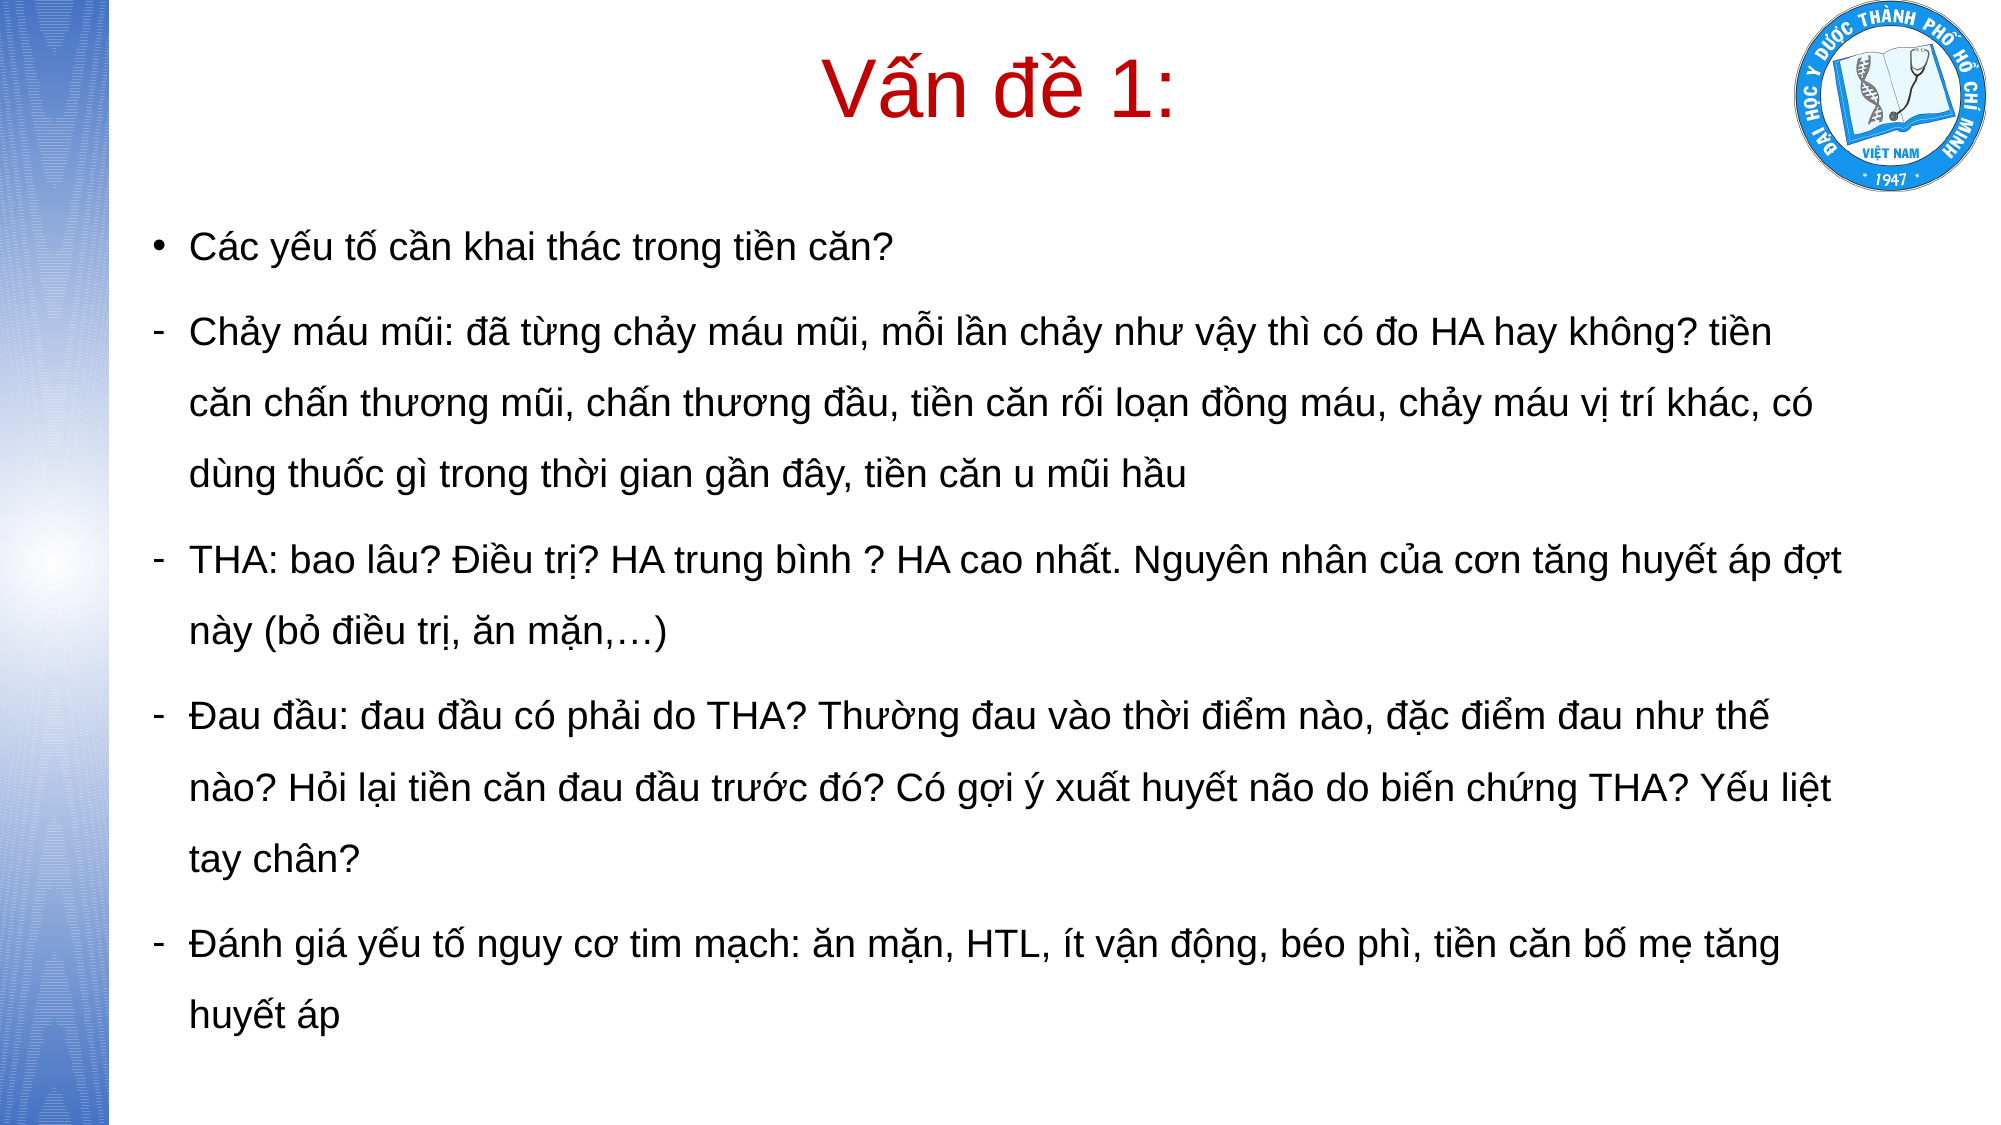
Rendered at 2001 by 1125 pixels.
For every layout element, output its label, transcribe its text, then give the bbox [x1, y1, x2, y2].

title Vấn đề 1: [137, 12, 1863, 169]
picture [1794, 0, 1987, 192]
list Các yếu tố cần khai thác trong tiền căn? Chảy máu mũi: đã từng chảy máu mũi, mỗi lần chảy như vậy thì có đo HA hay không? tiền căn chấn thương mũi, chấn thương đầu, tiền căn rối loạn đồng máu, chảy máu vị trí khác, có dùng thuốc gì trong thời gian gần đây, tiền căn u mũi hầu THA: bao lâu? Điều trị? HA trung bình ? HA cao nhất. Nguyên nhân của cơn tăng huyết áp đợt này (bỏ điều trị, ăn mặn,…) Đau đầu: đau đầu có phải do THA? Thường đau vào thời điểm nào, đặc điểm đau như thế nào? Hỏi lại tiền căn đau đầu trước đó? Có gợi ý xuất huyết não do biến chứng THA? Yếu liệt tay chân? Đánh giá yếu tố nguy cơ tim mạch: ăn mặn, HTL, ít vận động, béo phì, tiền căn bố mẹ tăng huyết áp [137, 189, 1863, 1050]
